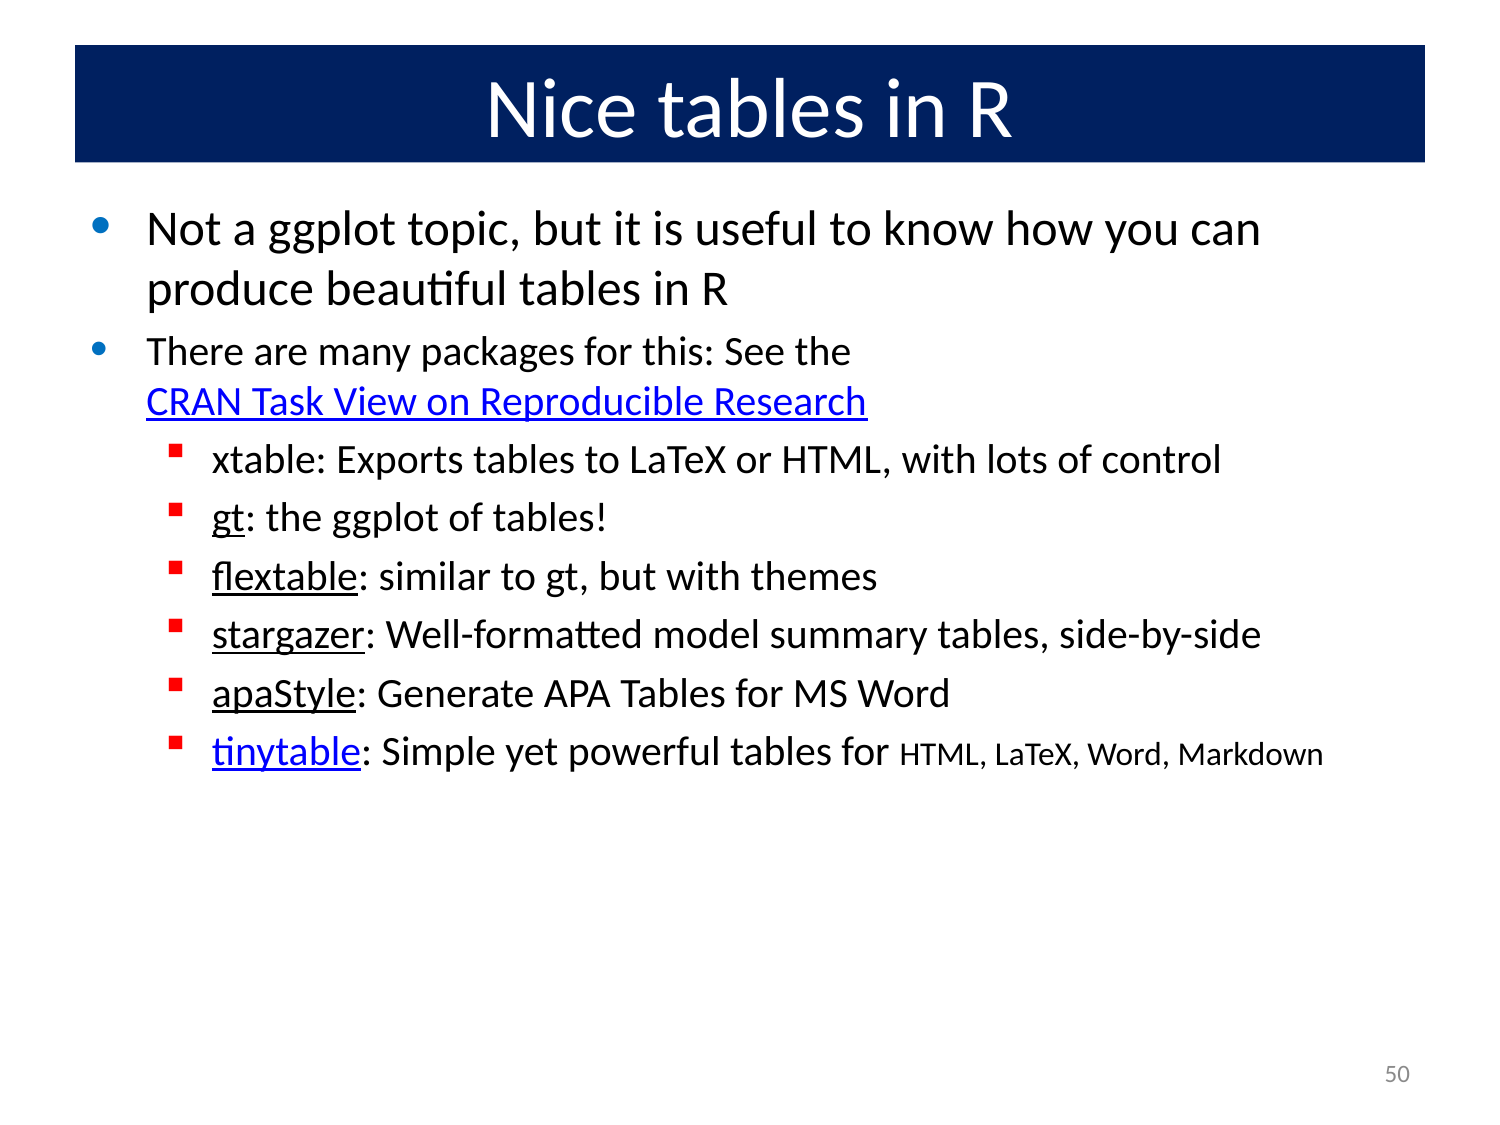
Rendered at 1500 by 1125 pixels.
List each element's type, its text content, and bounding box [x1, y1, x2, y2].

title Nice tables in R [75, 45, 1425, 163]
list Not a ggplot topic, but it is useful to know how you can produce beautiful tables in R There are many packages for this: See the CRAN Task View on Reproducible Research xtable: Exports tables to LaTeX or HTML, with lots of control gt: the ggplot of tables! flextable: similar to gt, but with themes stargazer: Well-formatted model summary tables, side-by-side apaStyle: Generate APA Tables for MS Word tinytable: Simple yet powerful tables for HTML, LaTeX, Word, Markdown [75, 187, 1425, 1025]
slide_number 50 [1074, 1042, 1425, 1103]
